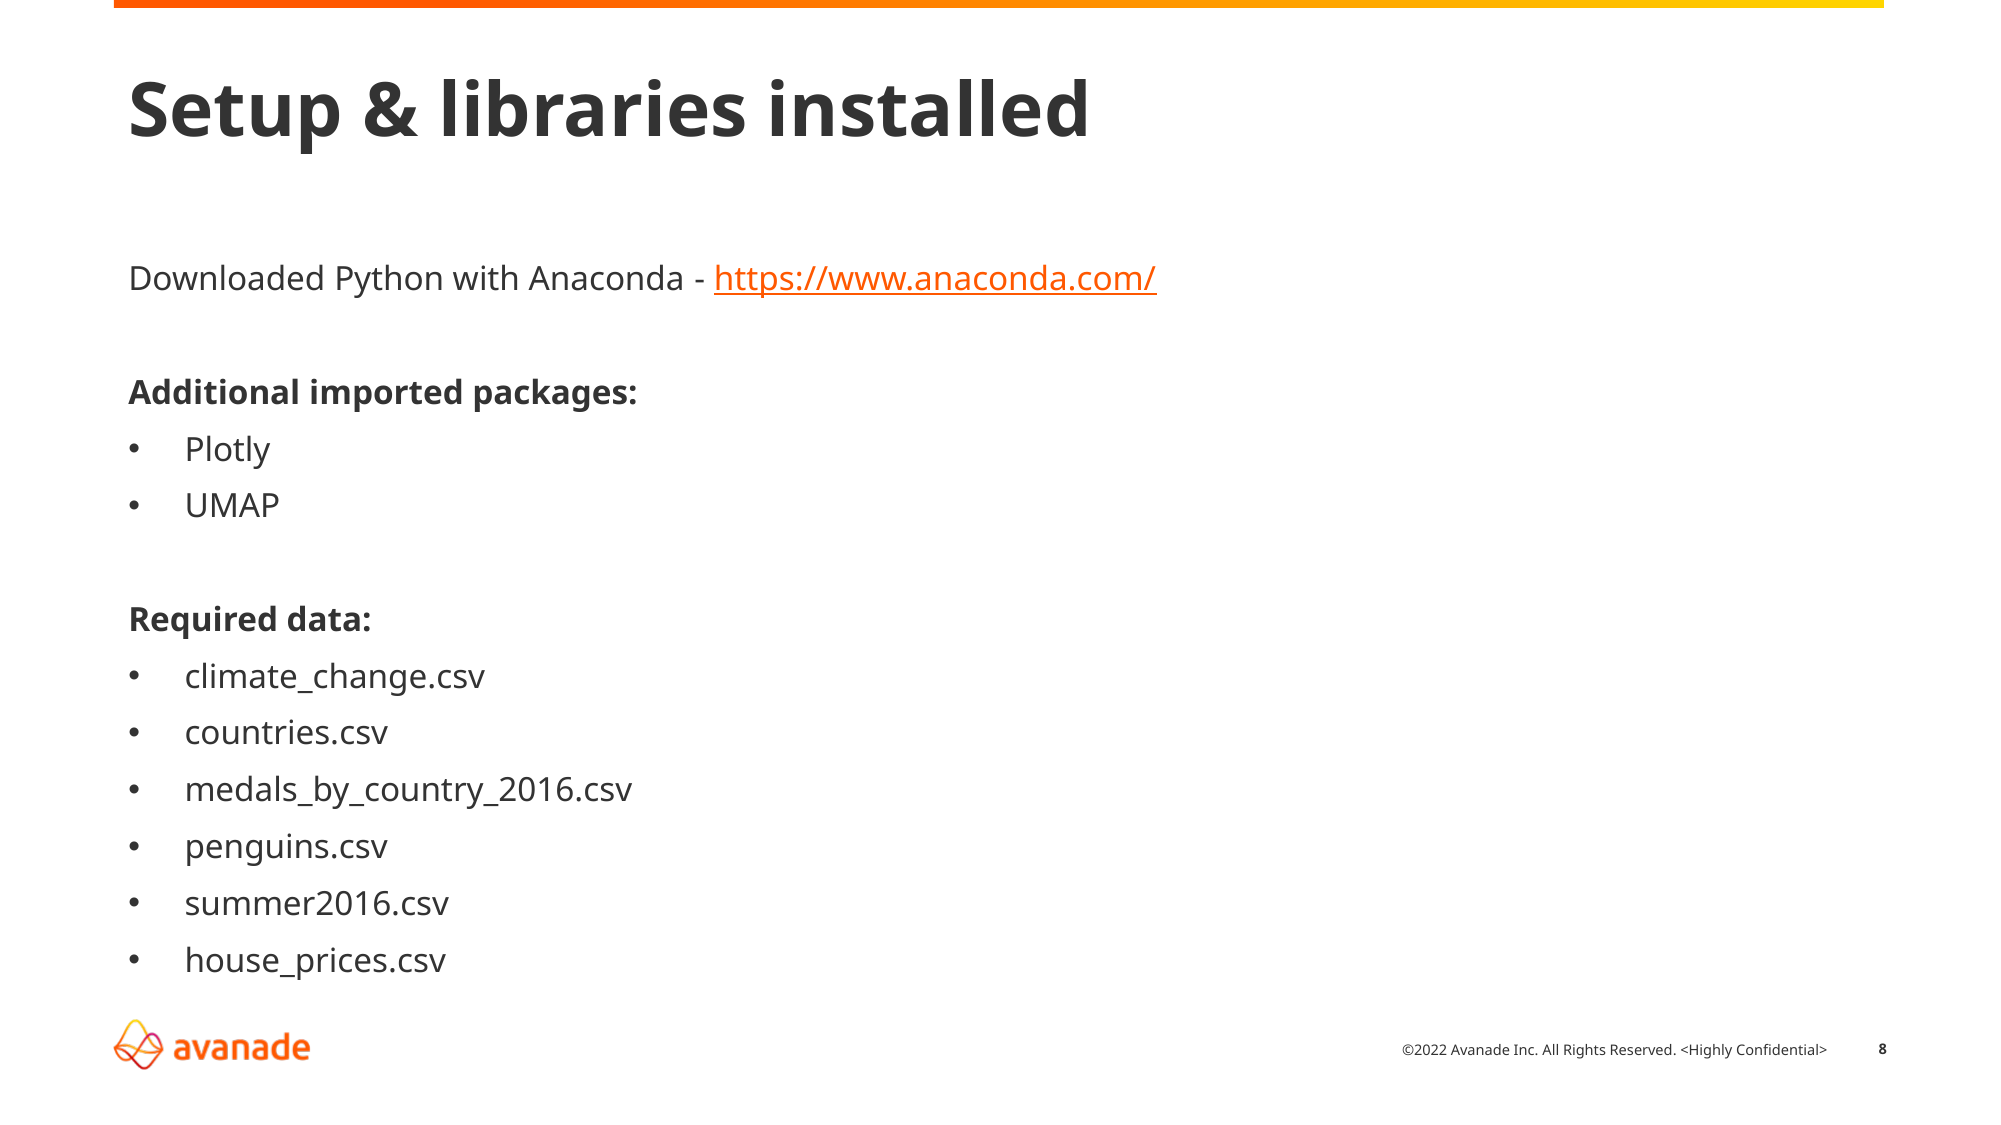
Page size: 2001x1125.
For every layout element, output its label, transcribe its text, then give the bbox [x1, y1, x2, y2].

picture [93, 999, 339, 1090]
title Setup & libraries installed [113, 64, 1883, 228]
list Downloaded Python with Anaconda - https://www.anaconda.com/ Additional imported packages: Plotly UMAP Required data: climate_change.csv countries.csv medals_by_country_2016.csv penguins.csv summer2016.csv house_prices.csv [113, 249, 1883, 964]
